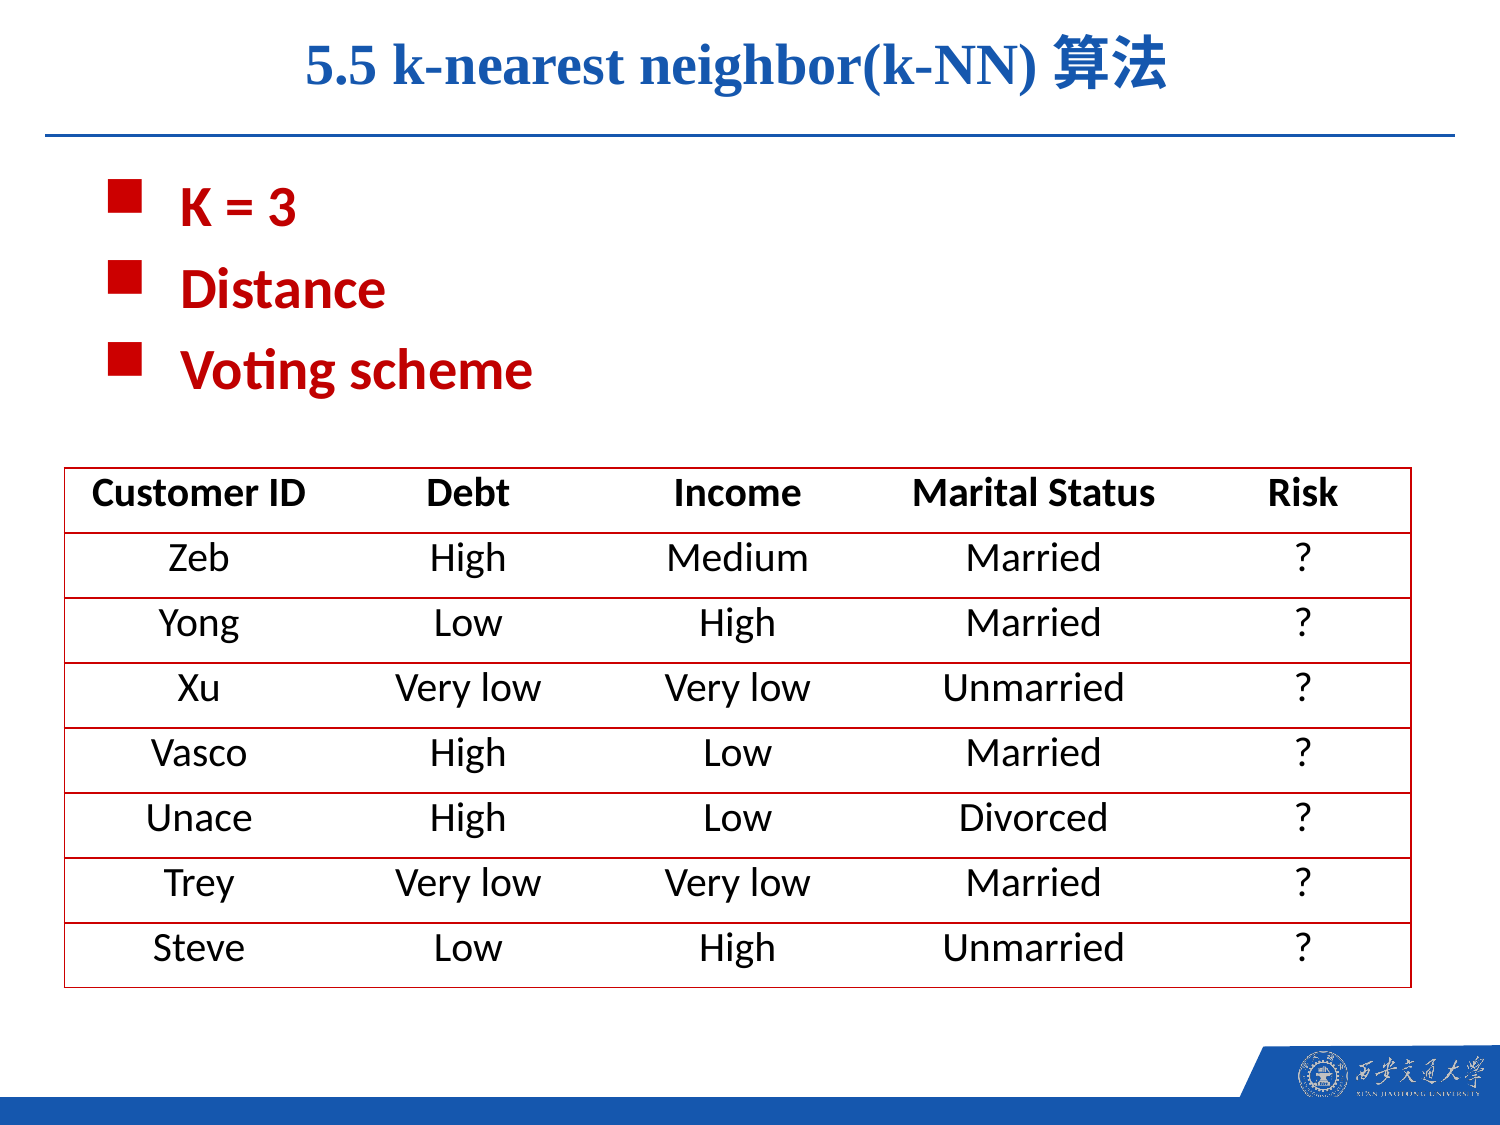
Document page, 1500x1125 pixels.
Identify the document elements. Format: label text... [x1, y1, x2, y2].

table_cell Low [334, 599, 603, 662]
table_header Debt [334, 469, 603, 532]
table_cell Steve [65, 924, 334, 987]
table_cell Very low [603, 859, 873, 922]
table_cell Unmarried [873, 664, 1195, 727]
table_cell ? [1195, 534, 1410, 597]
table_cell Very low [334, 859, 603, 922]
table_cell ? [1195, 599, 1410, 662]
table_cell Zeb [65, 534, 334, 597]
table_cell Unace [65, 794, 334, 857]
table_cell High [603, 599, 873, 662]
text_box 5.5 k-nearest neighbor(k-NN)算法 [134, 19, 1340, 104]
table_cell Low [603, 794, 873, 857]
table_cell Married [873, 534, 1195, 597]
table_cell Divorced [873, 794, 1195, 857]
table_cell High [334, 729, 603, 792]
table_cell Low [334, 924, 603, 987]
table_cell ? [1195, 859, 1410, 922]
table_header Risk [1195, 469, 1410, 532]
table_cell Yong [65, 599, 334, 662]
table_cell Xu [65, 664, 334, 727]
table_header Income [603, 469, 873, 532]
table_cell ? [1195, 729, 1410, 792]
table_cell ? [1195, 664, 1410, 727]
table_cell ? [1195, 924, 1410, 987]
table_cell High [603, 924, 873, 987]
table_cell Married [873, 599, 1195, 662]
table_cell High [334, 794, 603, 857]
table_cell Very low [603, 664, 873, 727]
table_cell Unmarried [873, 924, 1195, 987]
table_cell Married [873, 729, 1195, 792]
table_cell Vasco [65, 729, 334, 792]
table_header Customer ID [65, 469, 334, 532]
table_cell Trey [65, 859, 334, 922]
table_header Marital Status [873, 469, 1195, 532]
table_cell Very low [334, 664, 603, 727]
table_cell Low [603, 729, 873, 792]
table_cell Medium [603, 534, 873, 597]
table_cell Married [873, 859, 1195, 922]
text_box K = 3 Distance Voting scheme [88, 160, 1364, 467]
table_cell High [334, 534, 603, 597]
table_cell ? [1195, 794, 1410, 857]
